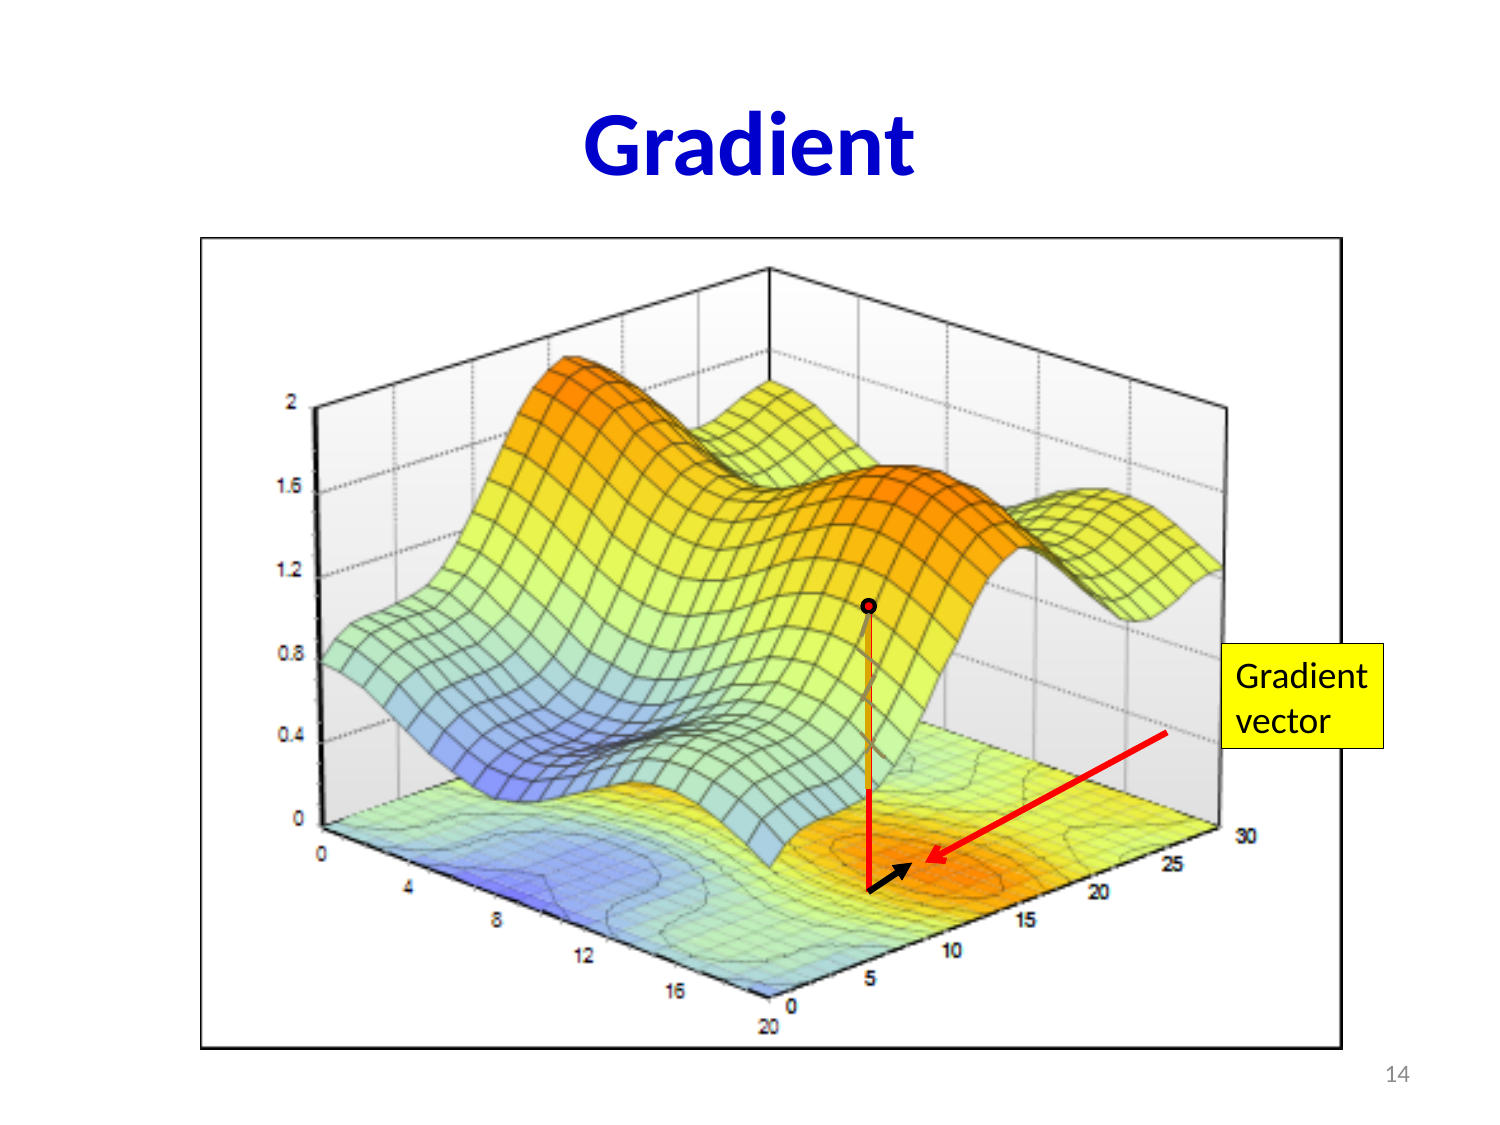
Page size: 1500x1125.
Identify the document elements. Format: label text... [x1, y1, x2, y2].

slide_number 14 [1074, 1042, 1425, 1103]
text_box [861, 695, 876, 708]
picture [199, 237, 1343, 1051]
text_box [924, 732, 1168, 863]
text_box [867, 862, 913, 893]
title Gradient [75, 45, 1425, 233]
